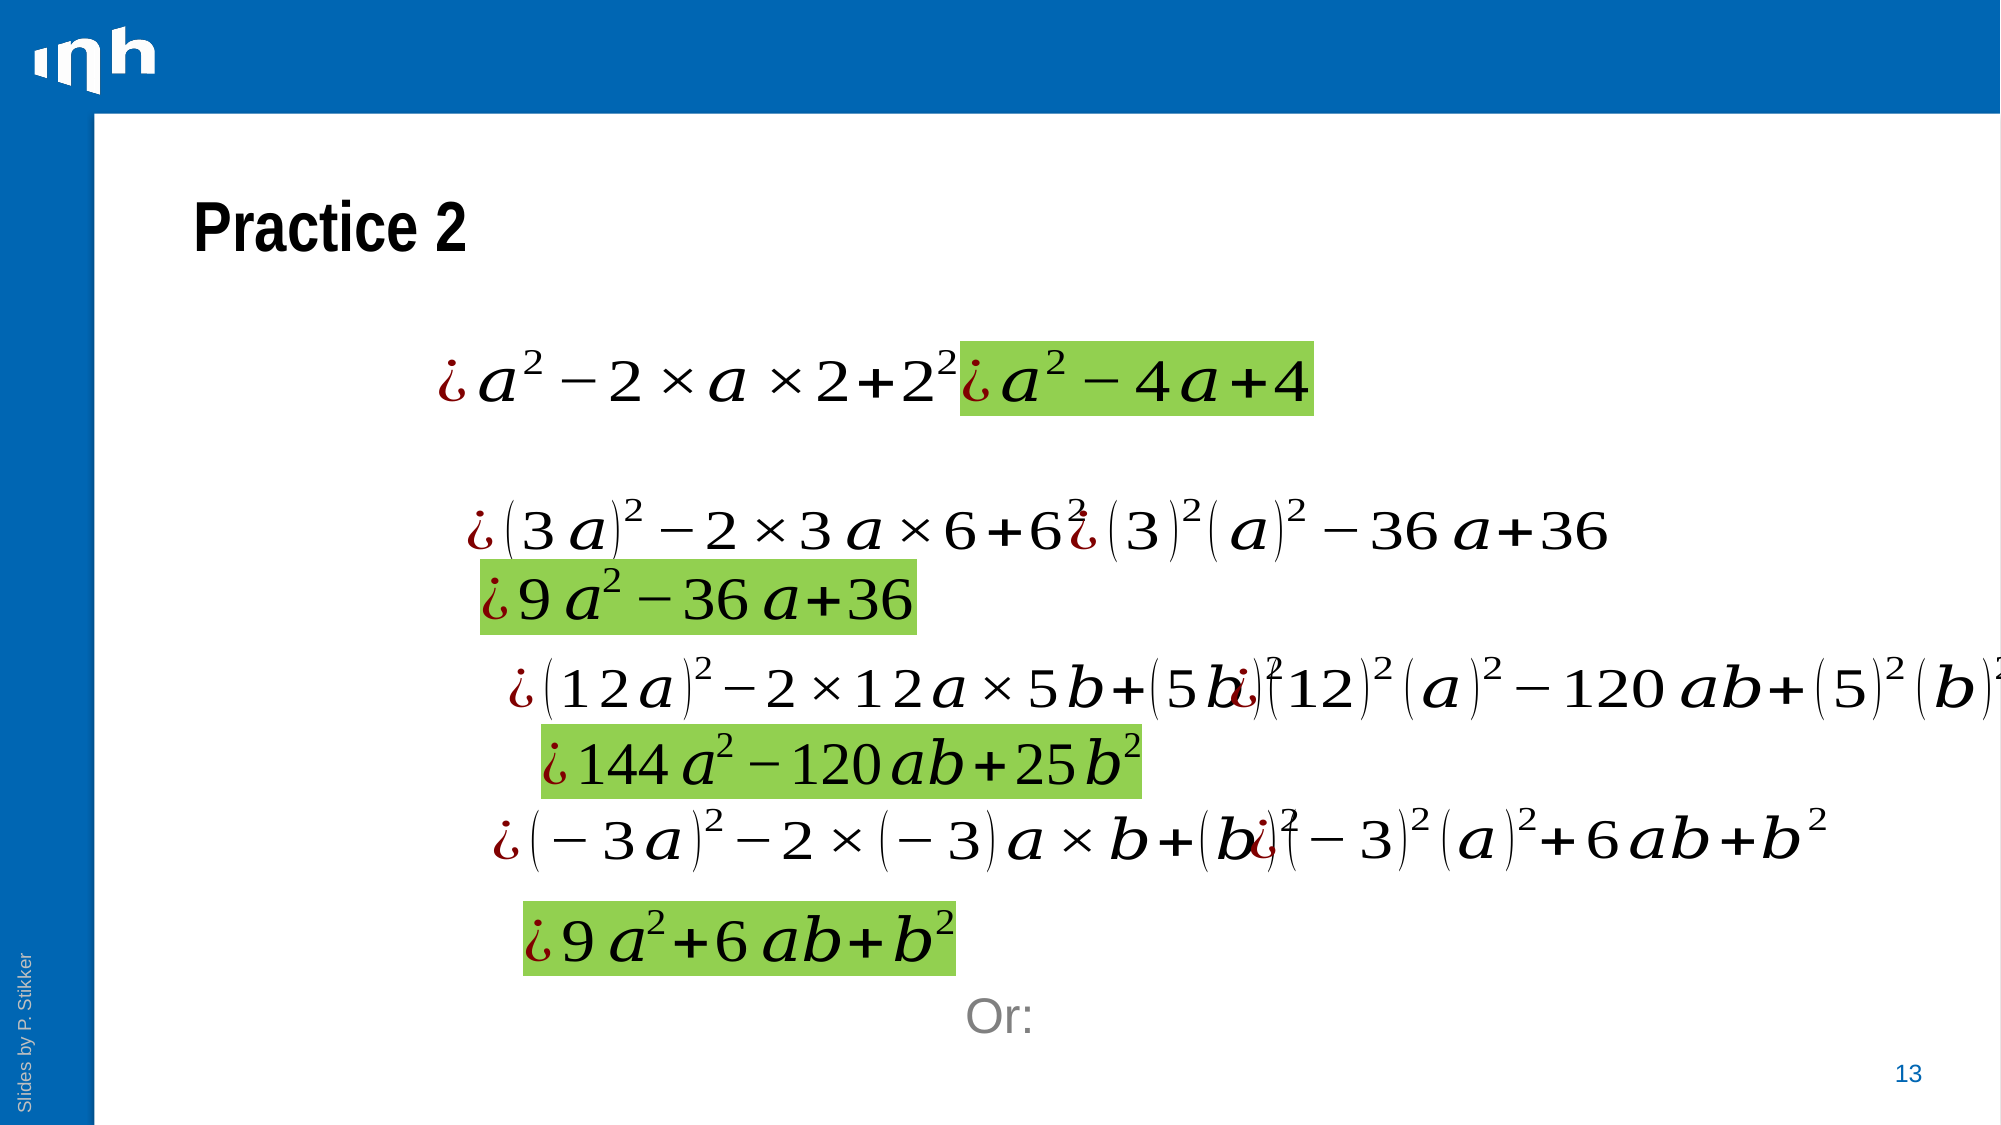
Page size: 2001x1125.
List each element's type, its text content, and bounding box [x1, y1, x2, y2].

slide_number 13 [1433, 1042, 1938, 1103]
title Practice 2 [178, 172, 1867, 276]
picture [23, 7, 166, 114]
